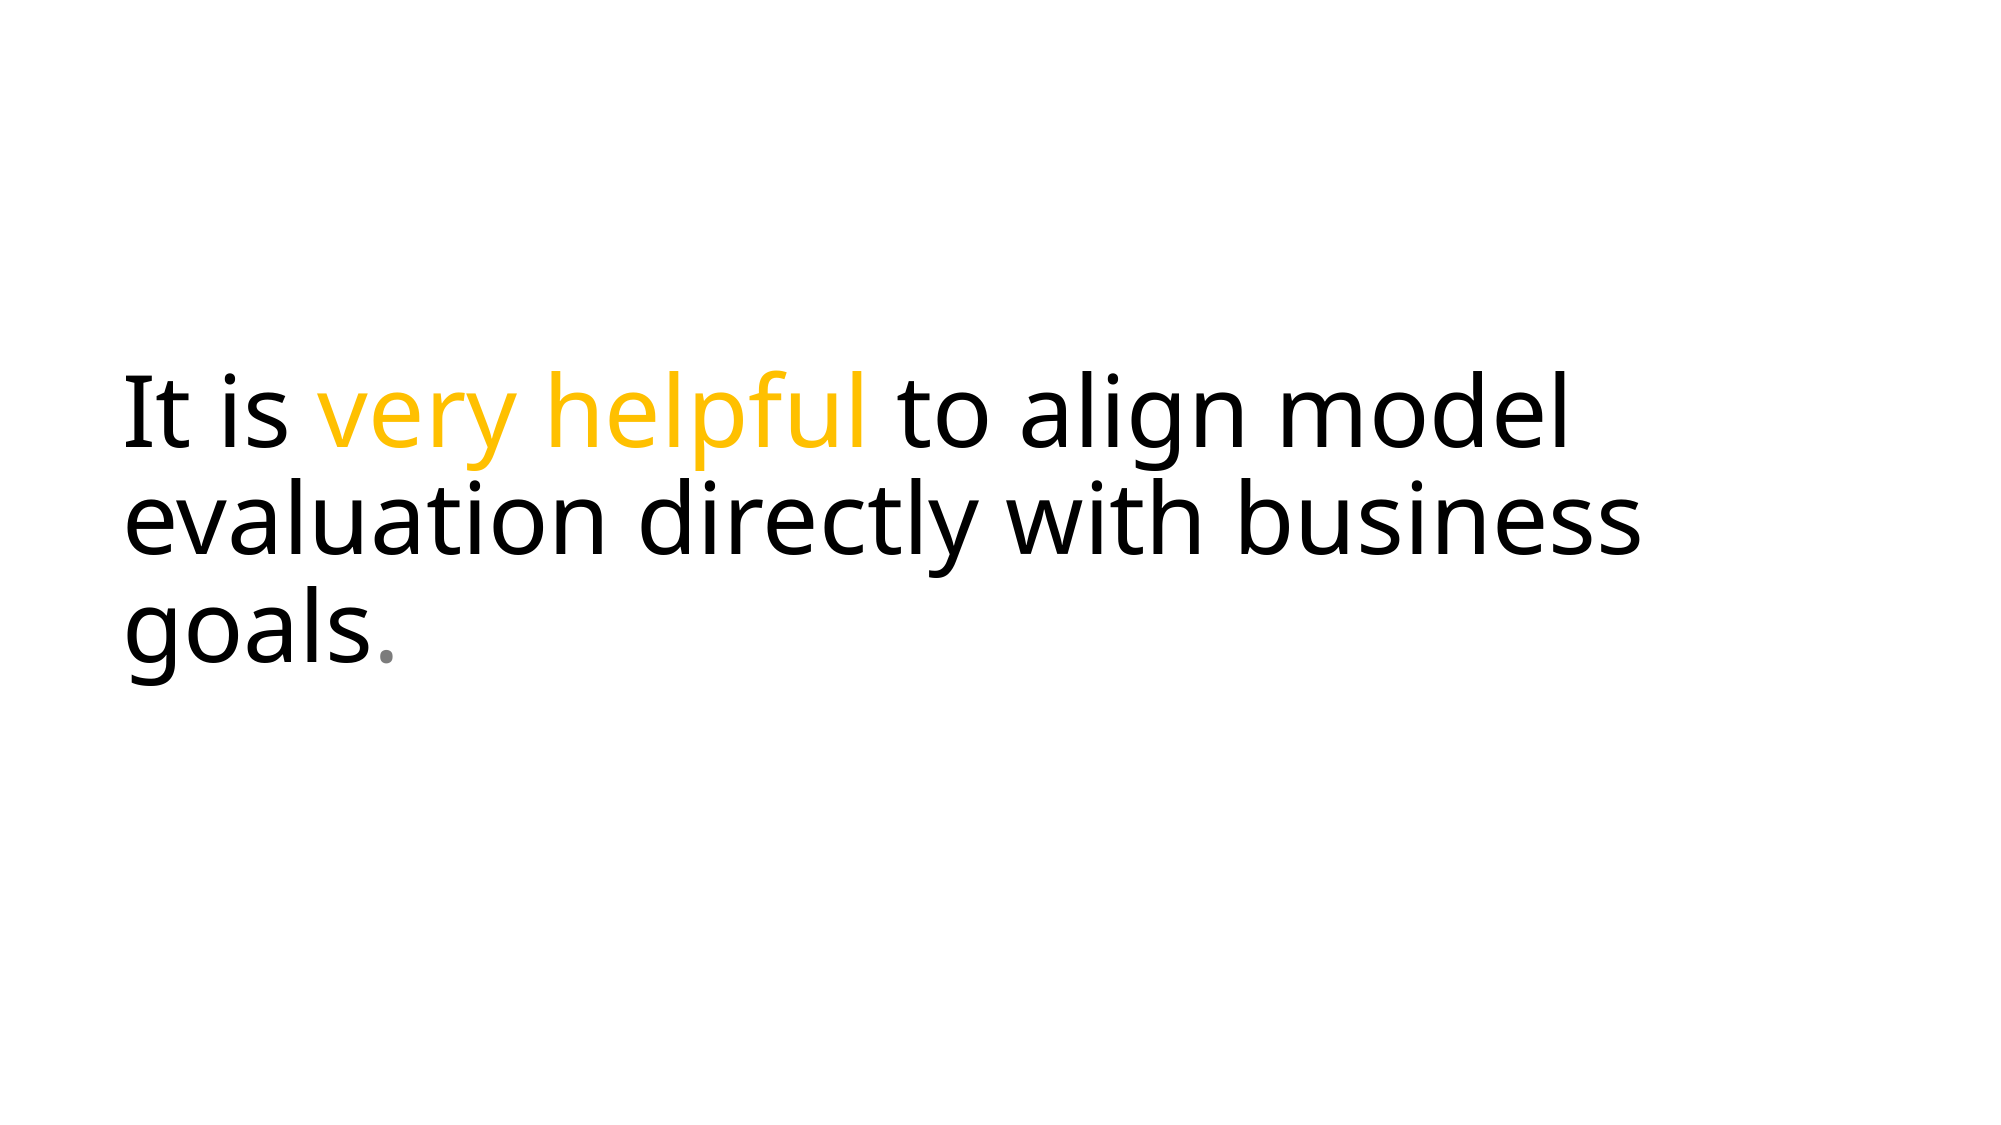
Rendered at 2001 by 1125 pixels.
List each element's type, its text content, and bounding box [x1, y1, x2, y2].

title It is very helpful to align model evaluation directly with business goals. [107, 361, 1927, 684]
